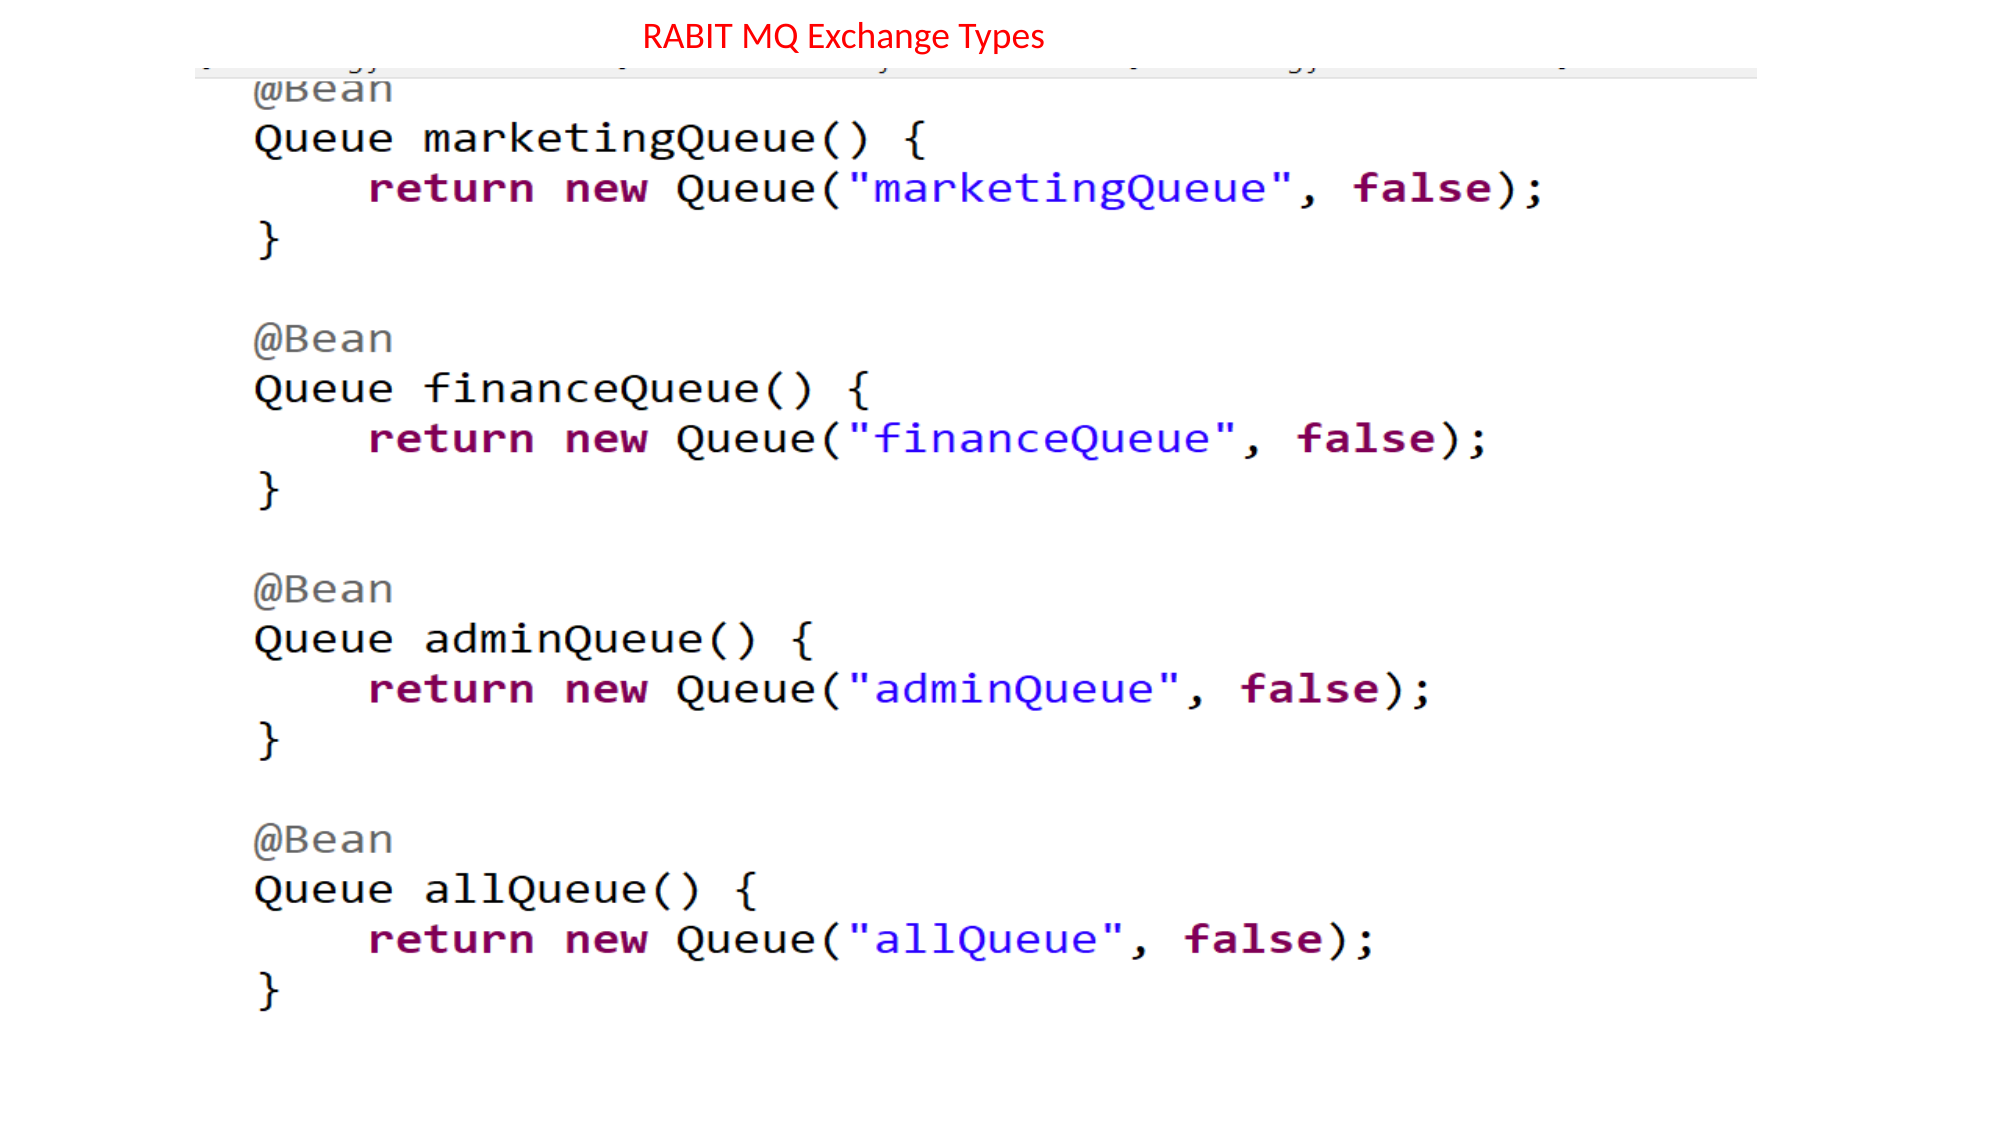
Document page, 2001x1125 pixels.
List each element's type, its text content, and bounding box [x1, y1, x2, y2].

text_box RABIT MQ Exchange Types [322, 0, 1366, 68]
picture [195, 68, 1757, 1060]
